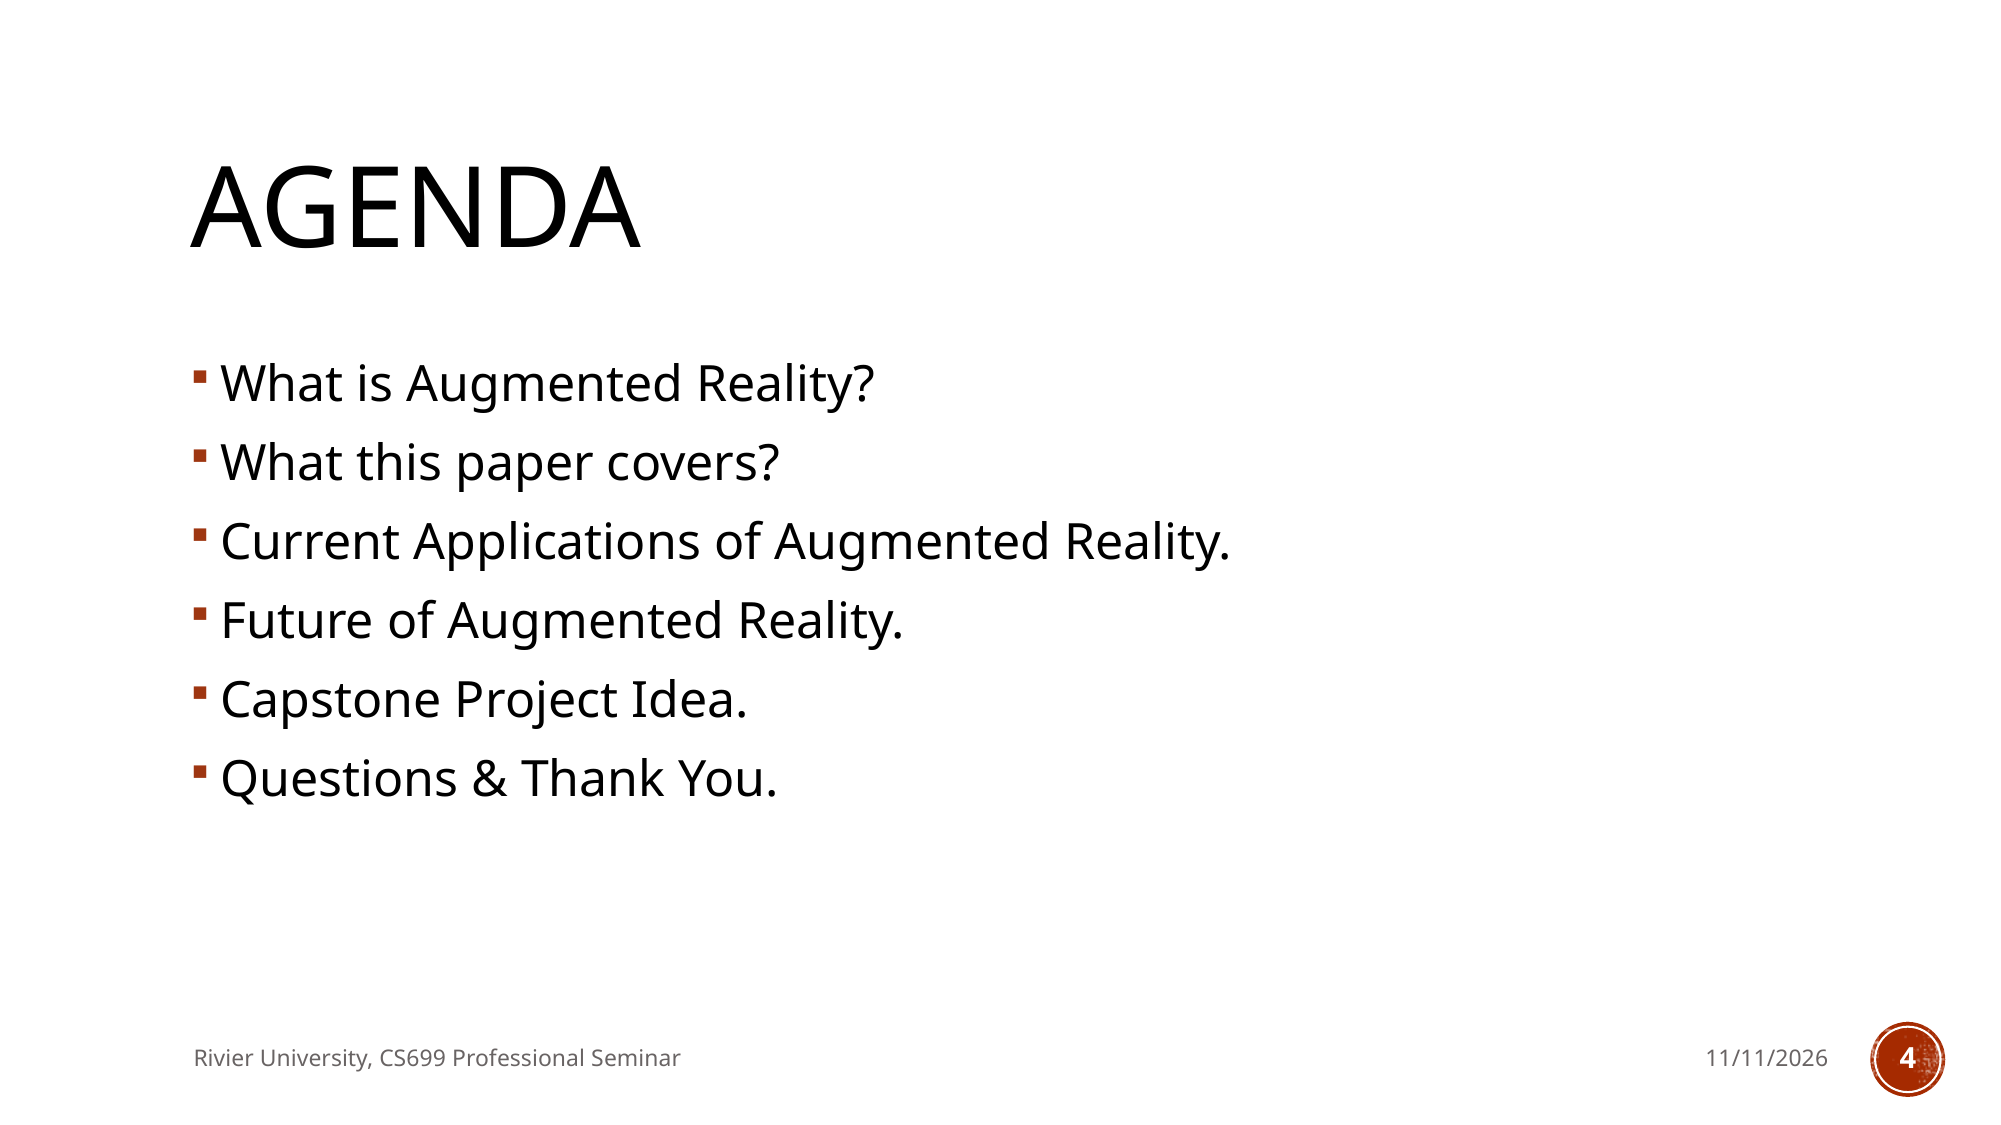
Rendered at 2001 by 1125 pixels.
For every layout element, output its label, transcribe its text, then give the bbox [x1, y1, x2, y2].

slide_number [1306, 1028, 1844, 1089]
slide_number 4 [1855, 1028, 1961, 1089]
footer Rivier University, CS699 Professional Seminar [178, 1028, 1217, 1089]
list What is Augmented Reality? What this paper covers? Current Applications of Augmented Reality. Future of Augmented Reality. Capstone Project Idea. Questions & Thank You. [175, 351, 1826, 1016]
title Agenda [175, 79, 1826, 344]
